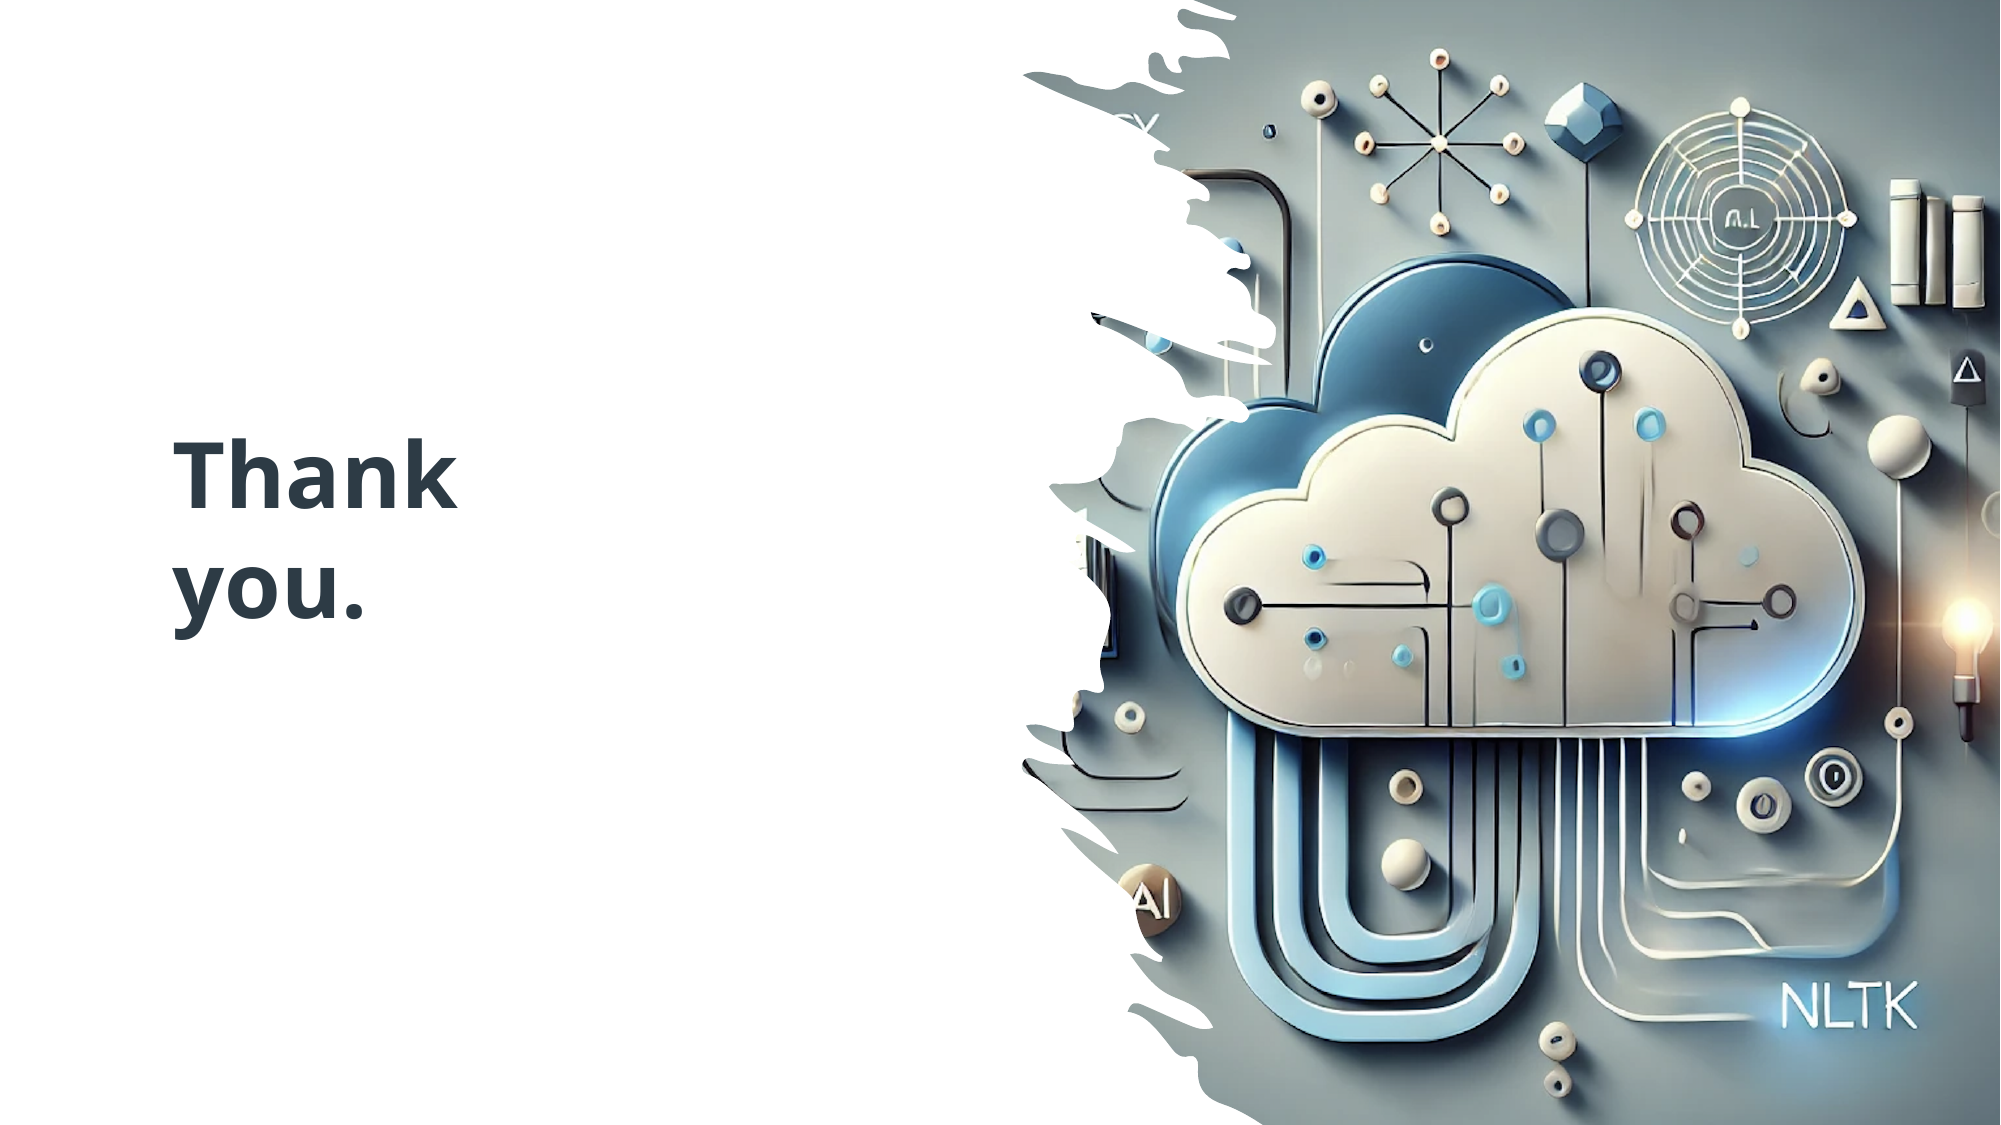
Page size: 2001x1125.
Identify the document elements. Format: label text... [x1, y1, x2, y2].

picture [1021, 0, 2000, 1125]
text_box Thank you. [157, 409, 689, 644]
